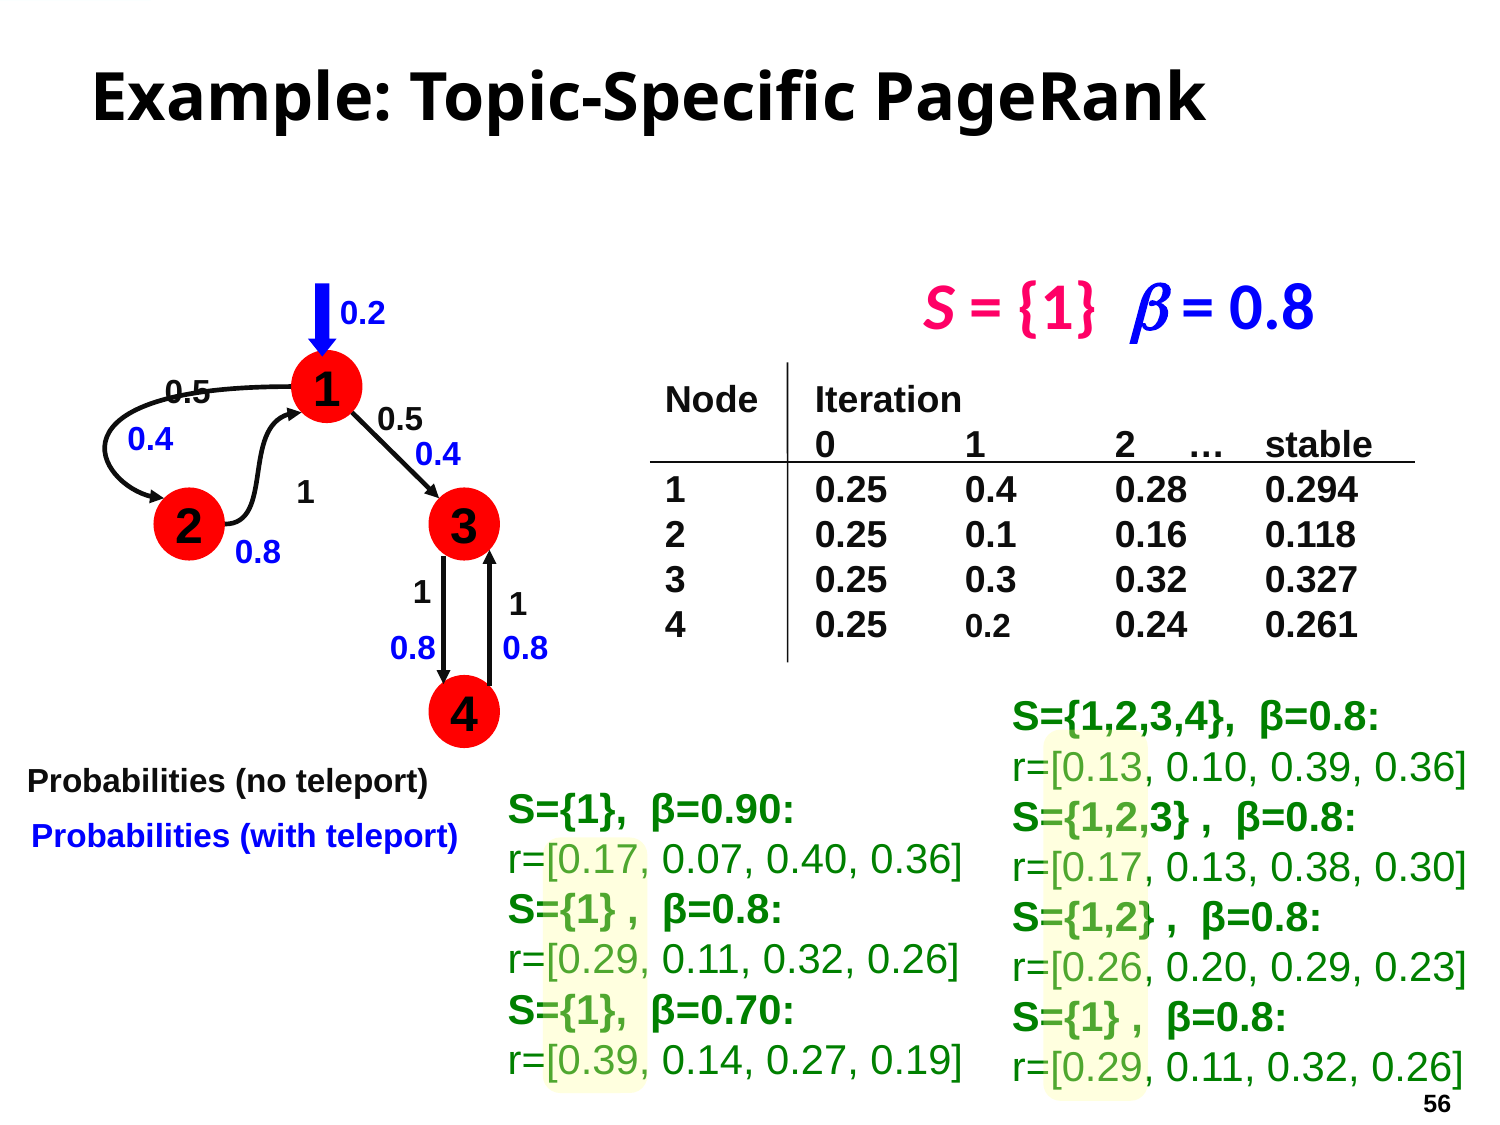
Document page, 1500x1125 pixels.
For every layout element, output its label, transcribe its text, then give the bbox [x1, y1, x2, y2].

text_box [148, 362, 543, 408]
title Example: Topic-Specific PageRank [74, 12, 1500, 175]
text_box Probabilities (no teleport) [12, 751, 445, 807]
text_box 4 [428, 683, 500, 749]
text_box Suppose S = {1},  = 0.8 [658, 255, 1330, 351]
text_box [647, 362, 1413, 663]
text_box [1041, 727, 1150, 1104]
text_box Probabilities (with teleport) [16, 806, 475, 862]
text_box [111, 409, 565, 675]
text_box S={1}, β=0.90: r=[0.17, 0.07, 0.40, 0.36] S={1} , β=0.8: r=[0.29, 0.11, 0.32, 0.26] S={1}, β=0.70: r=[0.39, 0.14, 0.27, 0.19] [492, 774, 979, 1090]
text_box [540, 835, 650, 1096]
slide_number 56 [1345, 1097, 1467, 1125]
text_box S={1,2,3,4}, β=0.8: r=[0.13, 0.10, 0.39, 0.36] S={1,2,3} , β=0.8: r=[0.17, 0.13, 0.38, 0.30] S={1,2} , β=0.8: r=[0.26, 0.20, 0.29, 0.23] S={1} , β=0.8: r=[0.29, 0.11, 0.32, 0.26] [997, 681, 1483, 1097]
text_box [307, 283, 408, 357]
